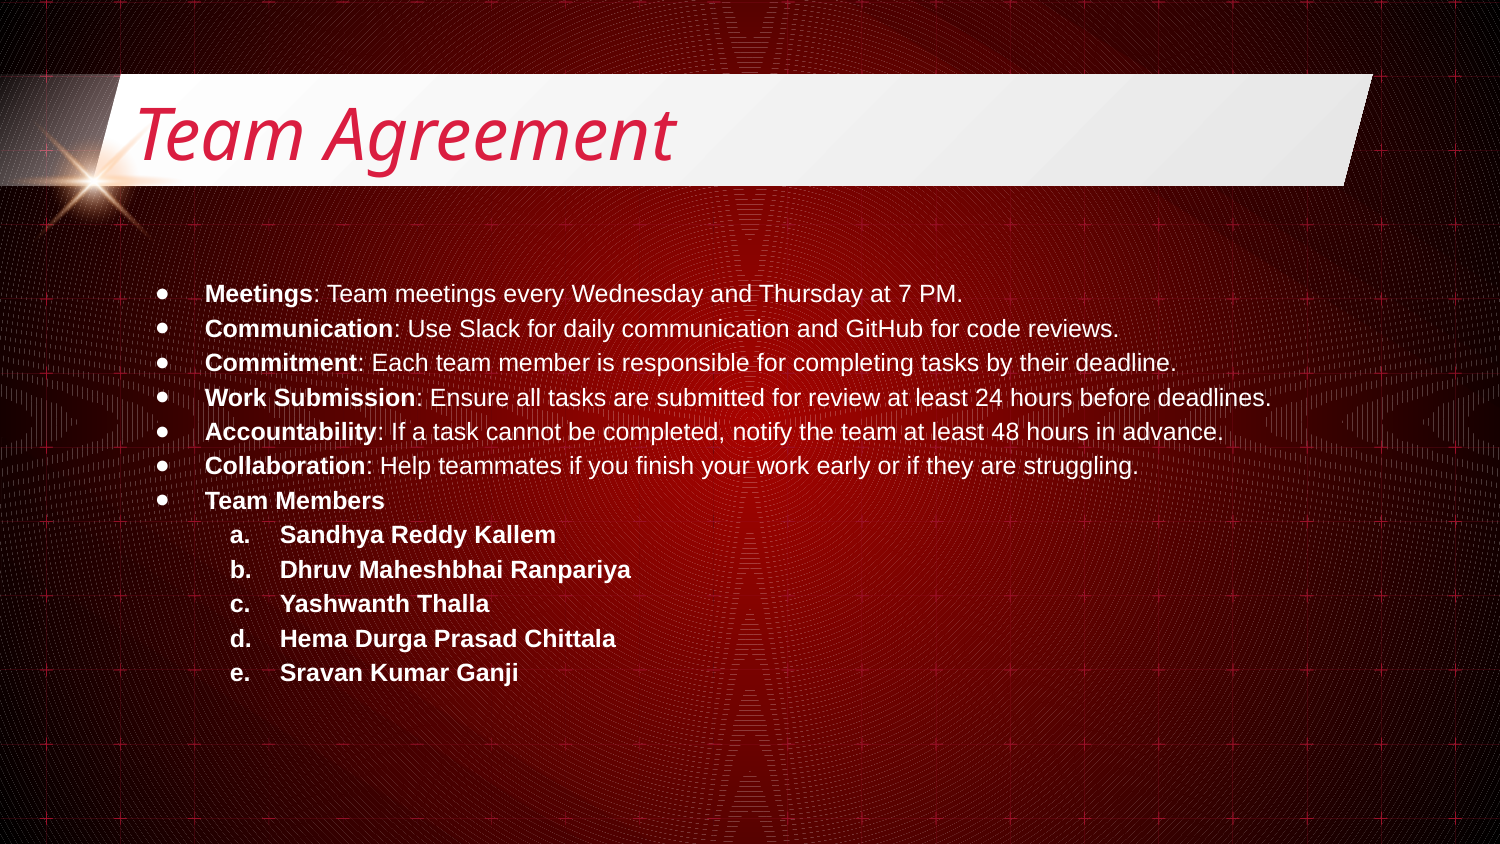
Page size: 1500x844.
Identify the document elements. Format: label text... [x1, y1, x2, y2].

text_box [0, 73, 1373, 187]
picture [0, 0, 1500, 844]
title Team Agreement [1370, 72, 1382, 167]
text_box Meetings: Team meetings every Wednesday and Thursday at 7 PM. Communication: Use Slack for daily communication and GitHub for code reviews. Commitment: Each team member is responsible for completing tasks by their deadline. Work Submission: Ensure all tasks are submitted for review at least 24 hours before deadlines. Accountability: If a task cannot be completed, notify the team at least 48 hours in advance. Collaboration: Help teammates if you finish your work early or if they are struggling. Team Members Sandhya Reddy Kallem Dhruv Maheshbhai Ranpariya Yashwanth Thalla Hema Durga Prasad Chittala Sravan Kumar Ganji [114, 258, 1316, 784]
